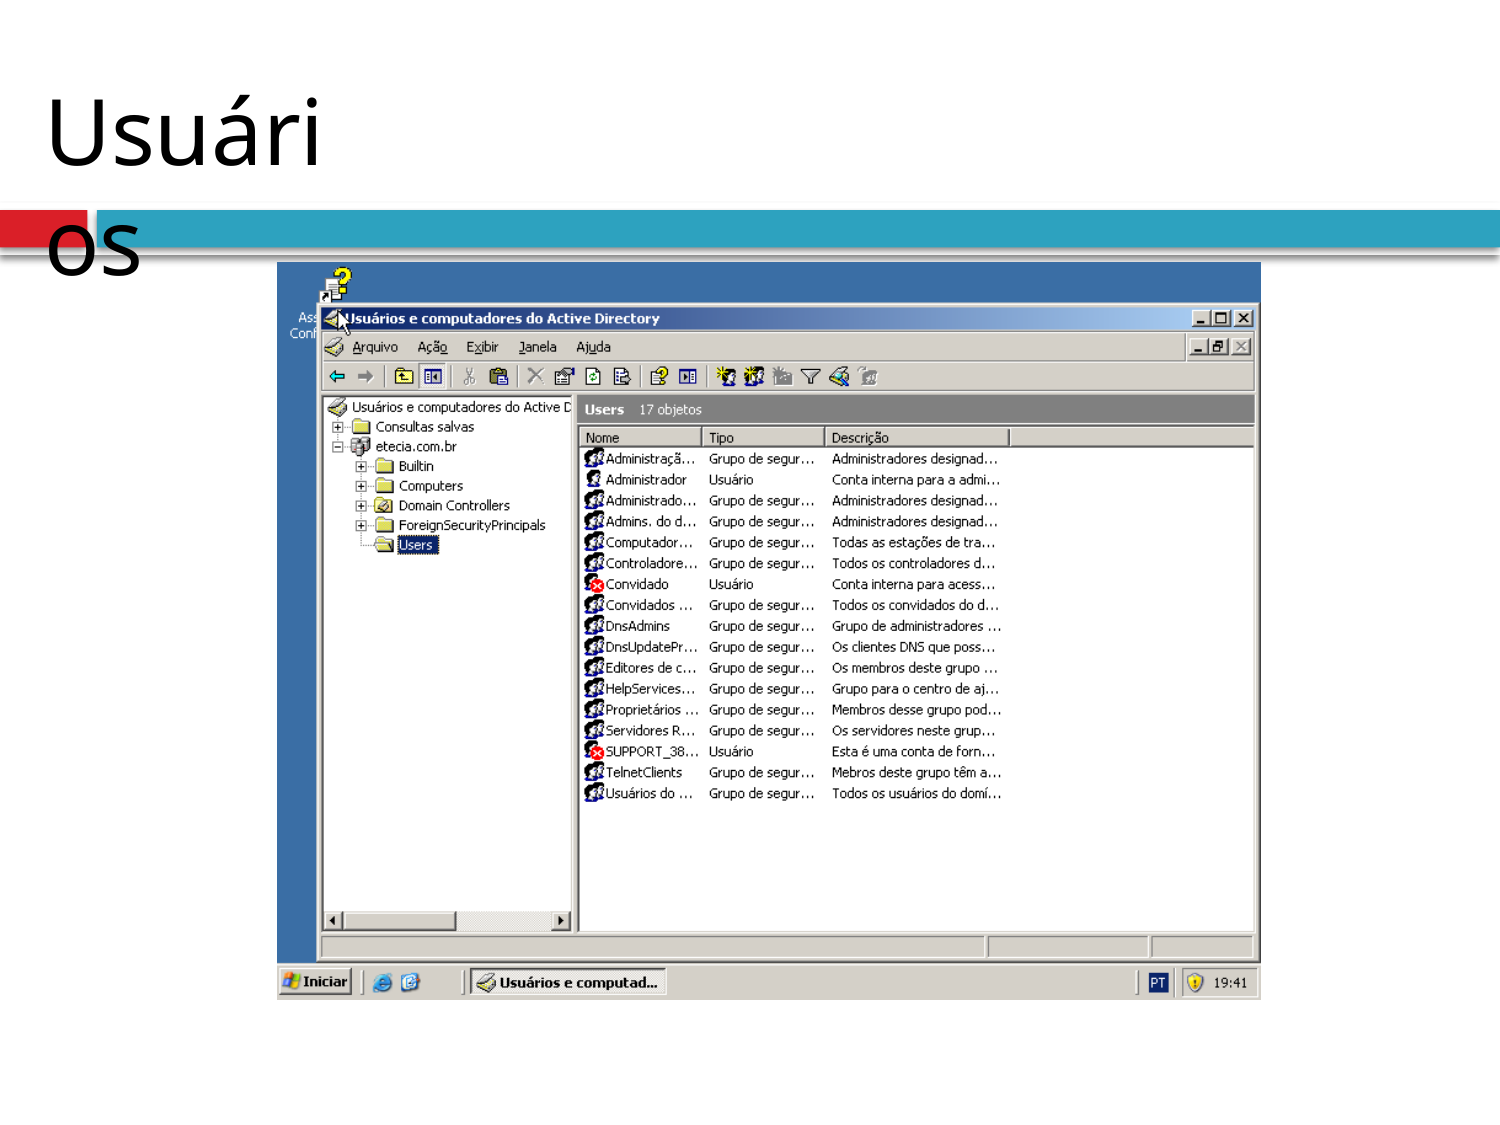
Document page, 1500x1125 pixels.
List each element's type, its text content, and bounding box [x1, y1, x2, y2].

text_box Usuários [29, 66, 372, 301]
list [277, 262, 1262, 1001]
